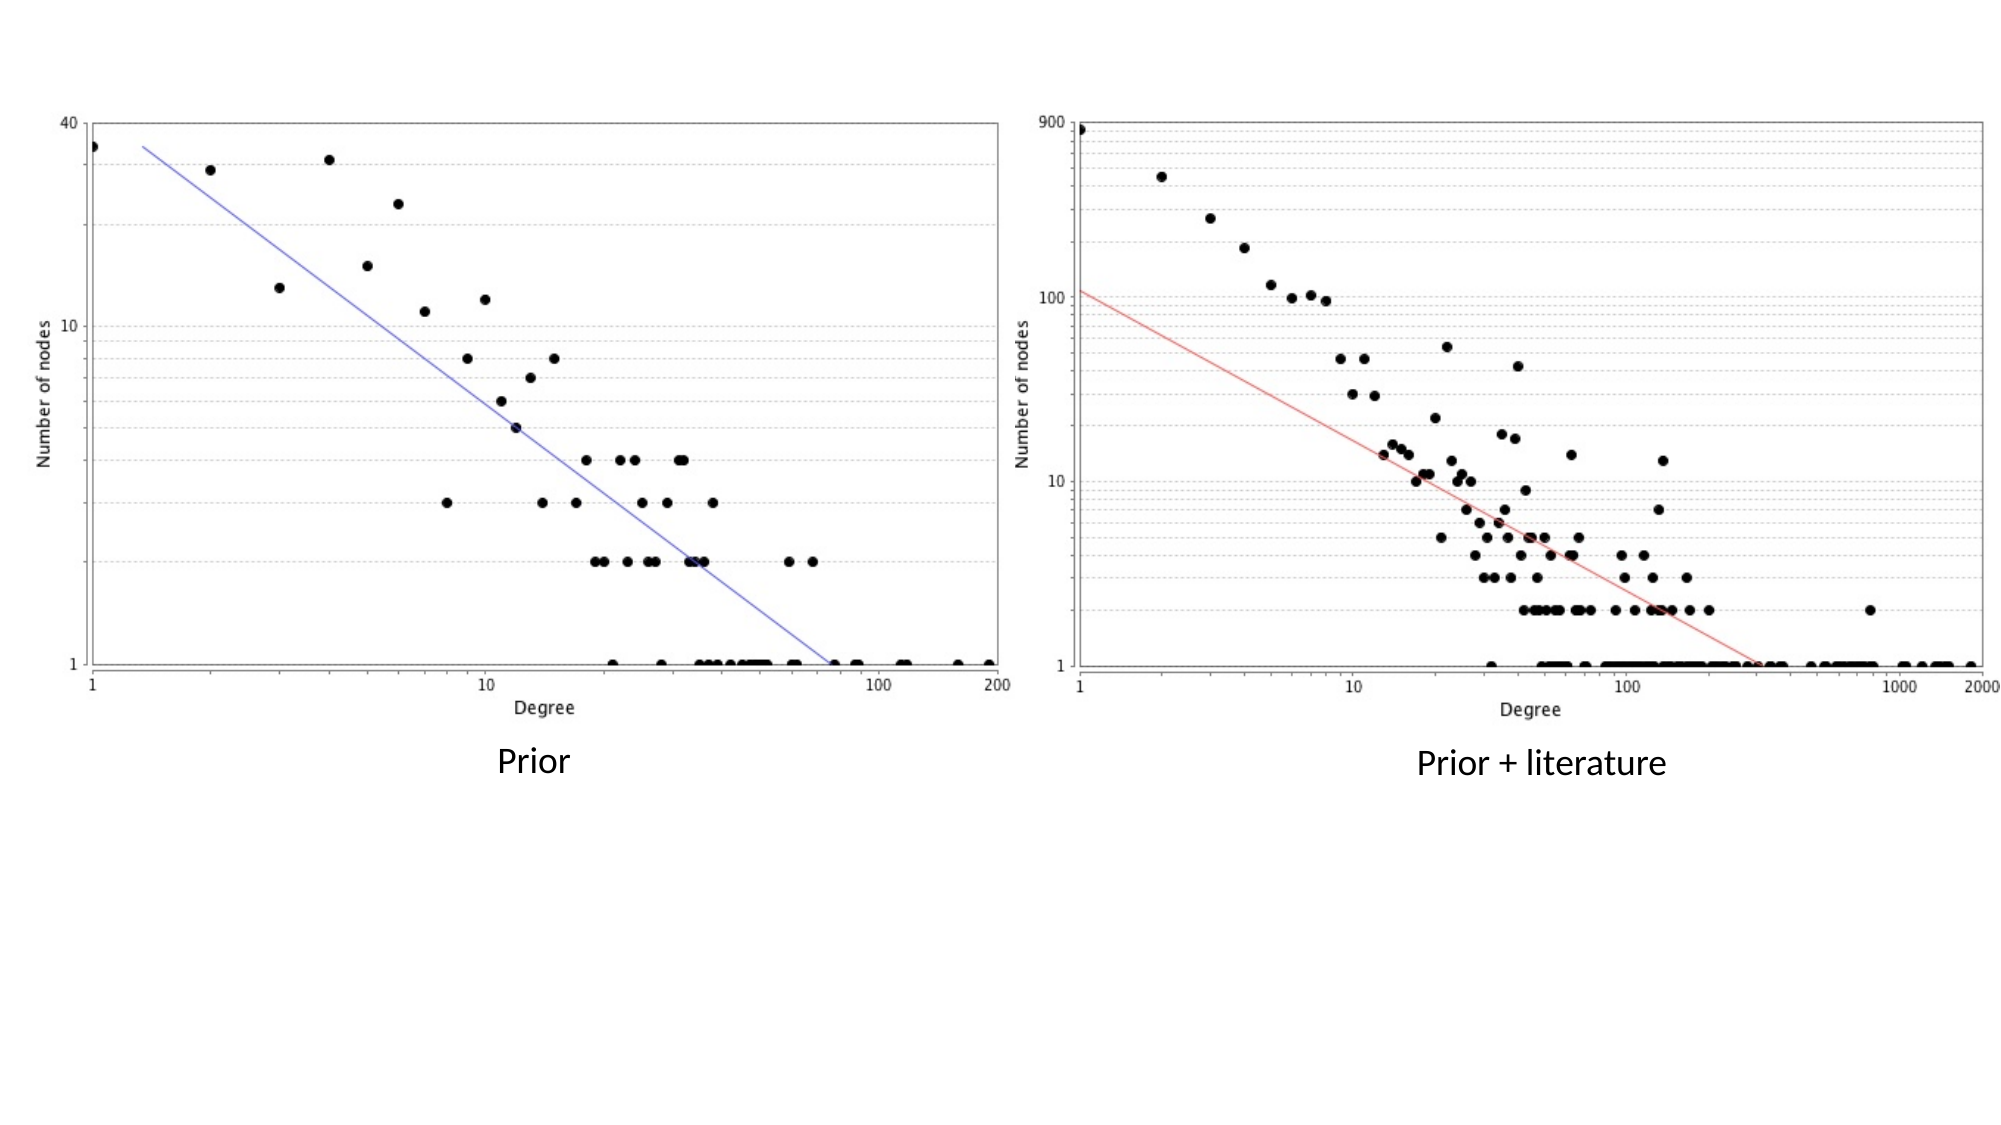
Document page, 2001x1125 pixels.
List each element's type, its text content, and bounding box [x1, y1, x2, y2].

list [994, 110, 2000, 731]
picture [16, 111, 1015, 729]
text_box Prior + literature [1402, 731, 1798, 791]
text_box Prior [482, 729, 606, 789]
